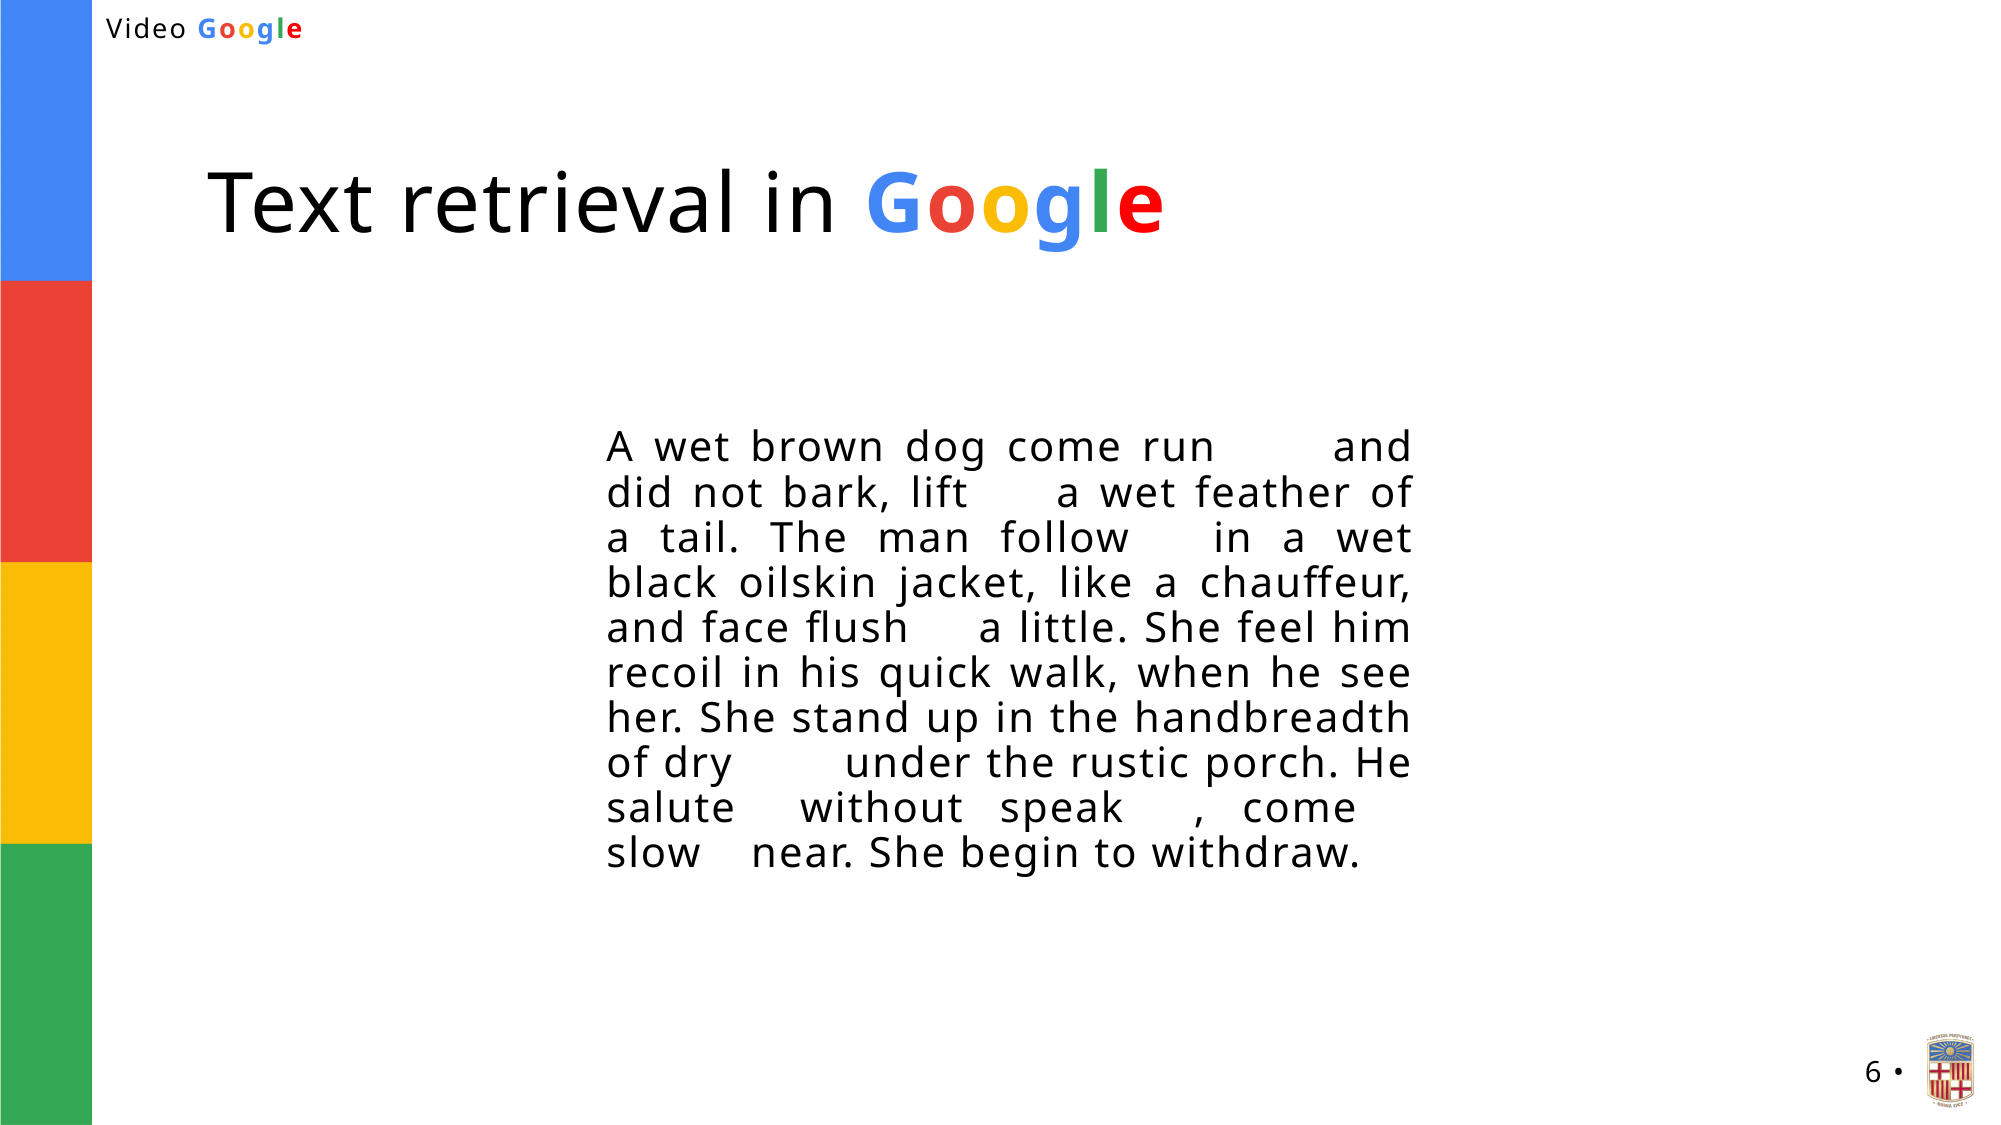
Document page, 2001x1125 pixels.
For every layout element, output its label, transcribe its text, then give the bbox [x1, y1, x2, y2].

title Video Google [91, 0, 320, 52]
text_box 6 • [1827, 1044, 1919, 1096]
picture [1919, 1027, 1980, 1114]
picture [0, 0, 609, 1124]
text_box A wet brown dog come running and did not bark, lifting a wet feather of a tail. The man followed in a wet black oilskin jacket, like a chauffeur, and face flushed a little. She feel him recoil in his quick walk, when he see her. She stand up in the handbreadth of dryness under the rustic porch. He saluted without speaking, comeng slowly near. She begin to withdraw. [591, 366, 1430, 936]
text_box Text retrieval in Google [192, 114, 1828, 258]
